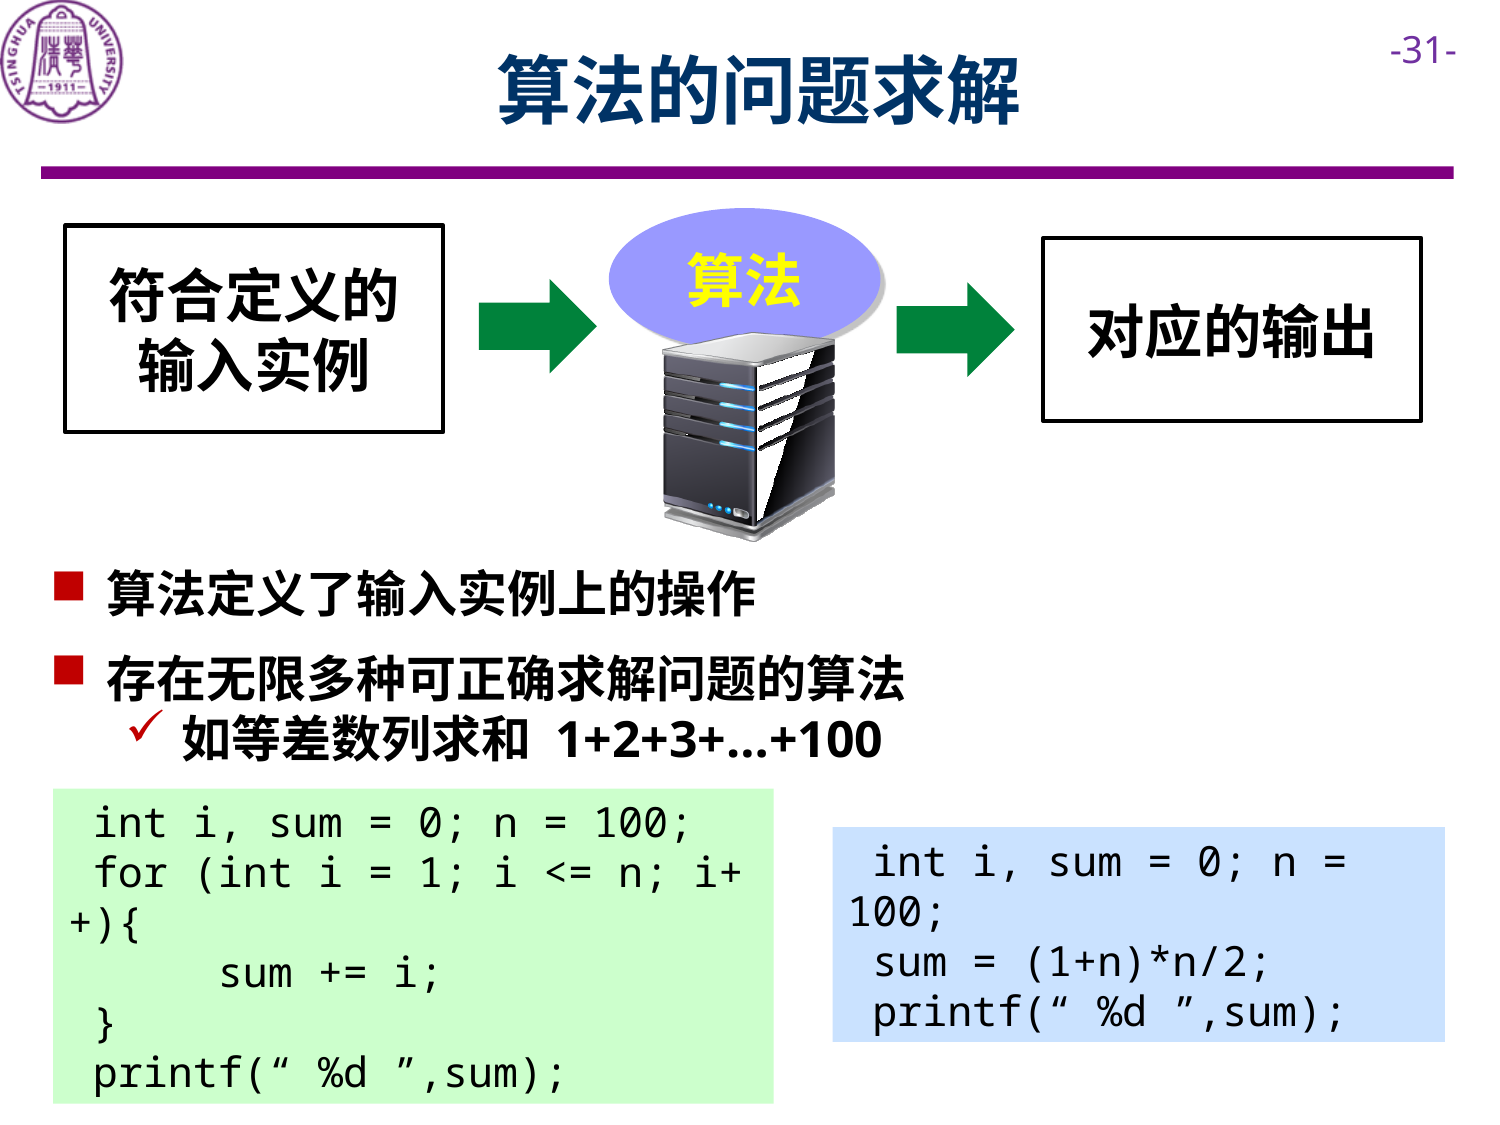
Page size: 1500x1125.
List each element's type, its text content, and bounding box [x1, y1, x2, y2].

text_box [478, 278, 597, 374]
text_box 算法定义了输入实例上的操作 存在无限多种可正确求解问题的算法 如等差数列求和 1+2+3+…+100 [35, 554, 1454, 775]
text_box 符合定义的输入实例 [63, 223, 445, 434]
text_box int i, sum = 0; n = 100; sum = (1+n)*n/2; printf(“ %d ”,sum); [832, 827, 1445, 1042]
text_box [896, 282, 1015, 377]
text_box int i, sum = 0; n = 100; for (int i = 1; i <= n; i++){ sum += i; } printf(“ %d ”,sum); [53, 788, 774, 1104]
picture [0, 0, 124, 124]
text_box 算法 [608, 208, 881, 323]
title 算法的问题求解 [135, 13, 1383, 165]
picture [642, 314, 876, 547]
text_box 对应的输出 [1041, 236, 1423, 423]
